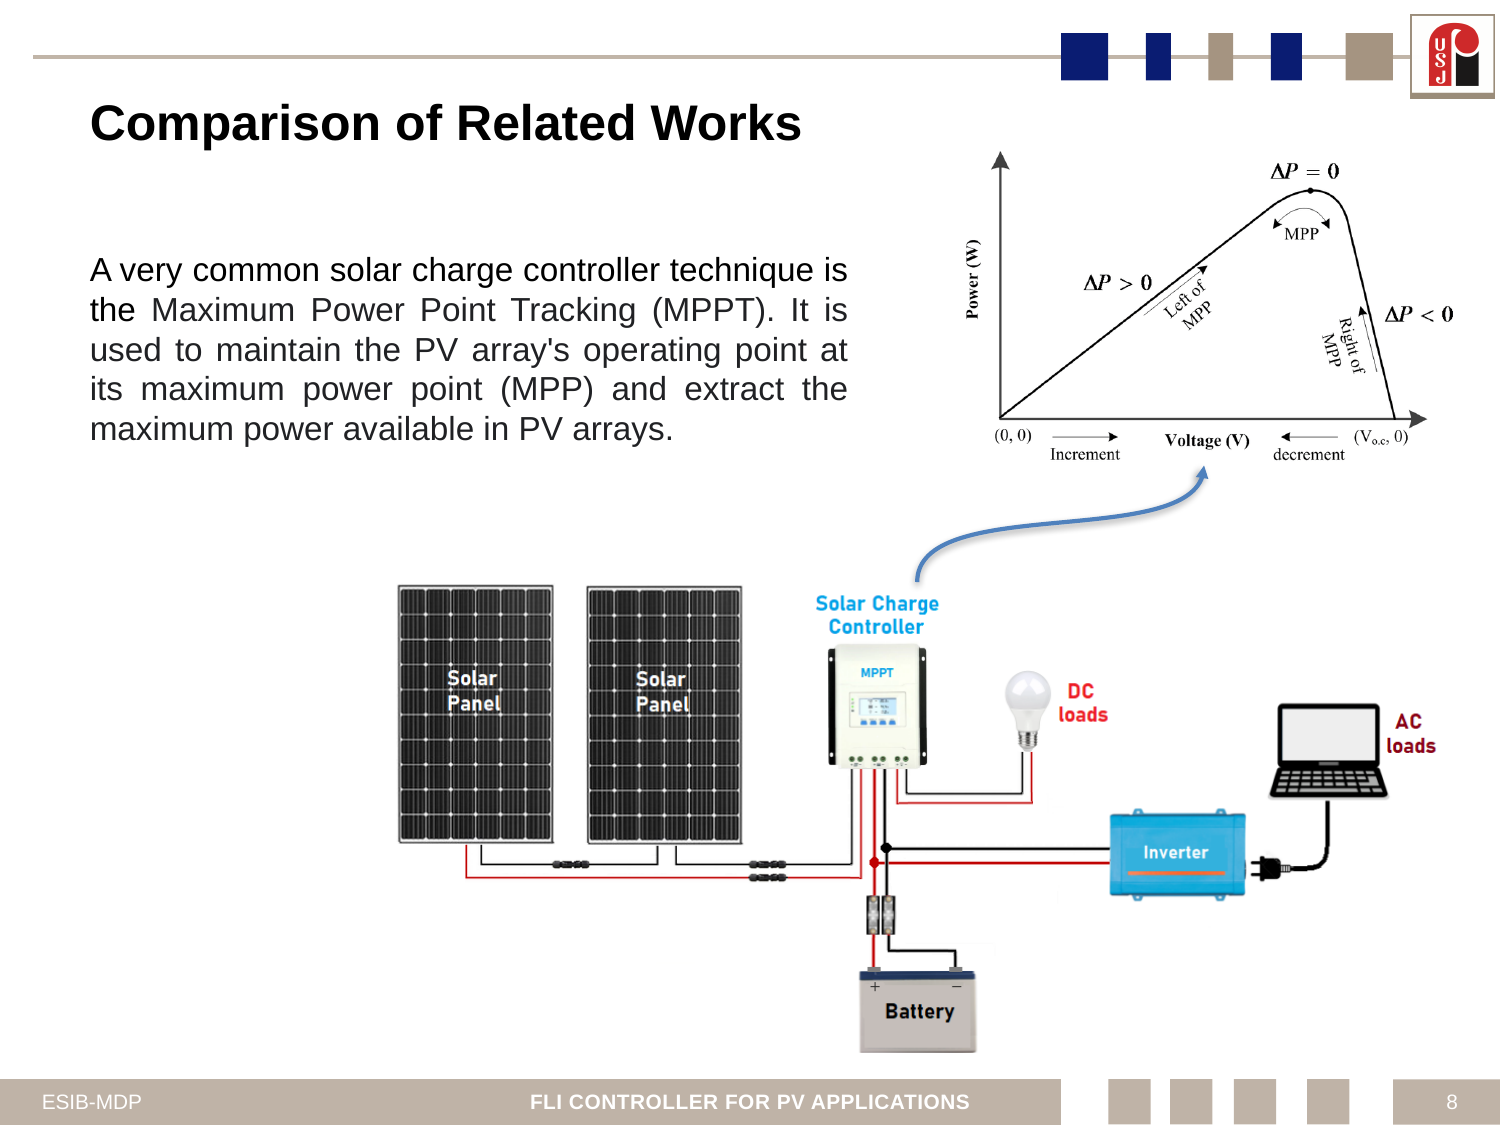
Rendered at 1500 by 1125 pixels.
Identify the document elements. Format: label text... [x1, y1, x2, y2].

picture [942, 138, 1466, 466]
picture [1410, 14, 1495, 99]
slide_number ESIB-MDP [26, 1081, 203, 1125]
text_box A very common solar charge controller technique is the Maximum Power Point Tracking (MPPT). It is used to maintain the PV array's operating point at its maximum power point (MPP) and extract the maximum power available in PV arrays. [75, 240, 864, 455]
picture [387, 581, 1447, 1062]
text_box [1002, 380, 1120, 668]
title Comparison of Related Works [75, 83, 1425, 206]
slide_number 8 [1297, 1081, 1474, 1125]
footer FLI CONTROLLER FOR PV APPLICATIONS [280, 1081, 1220, 1125]
